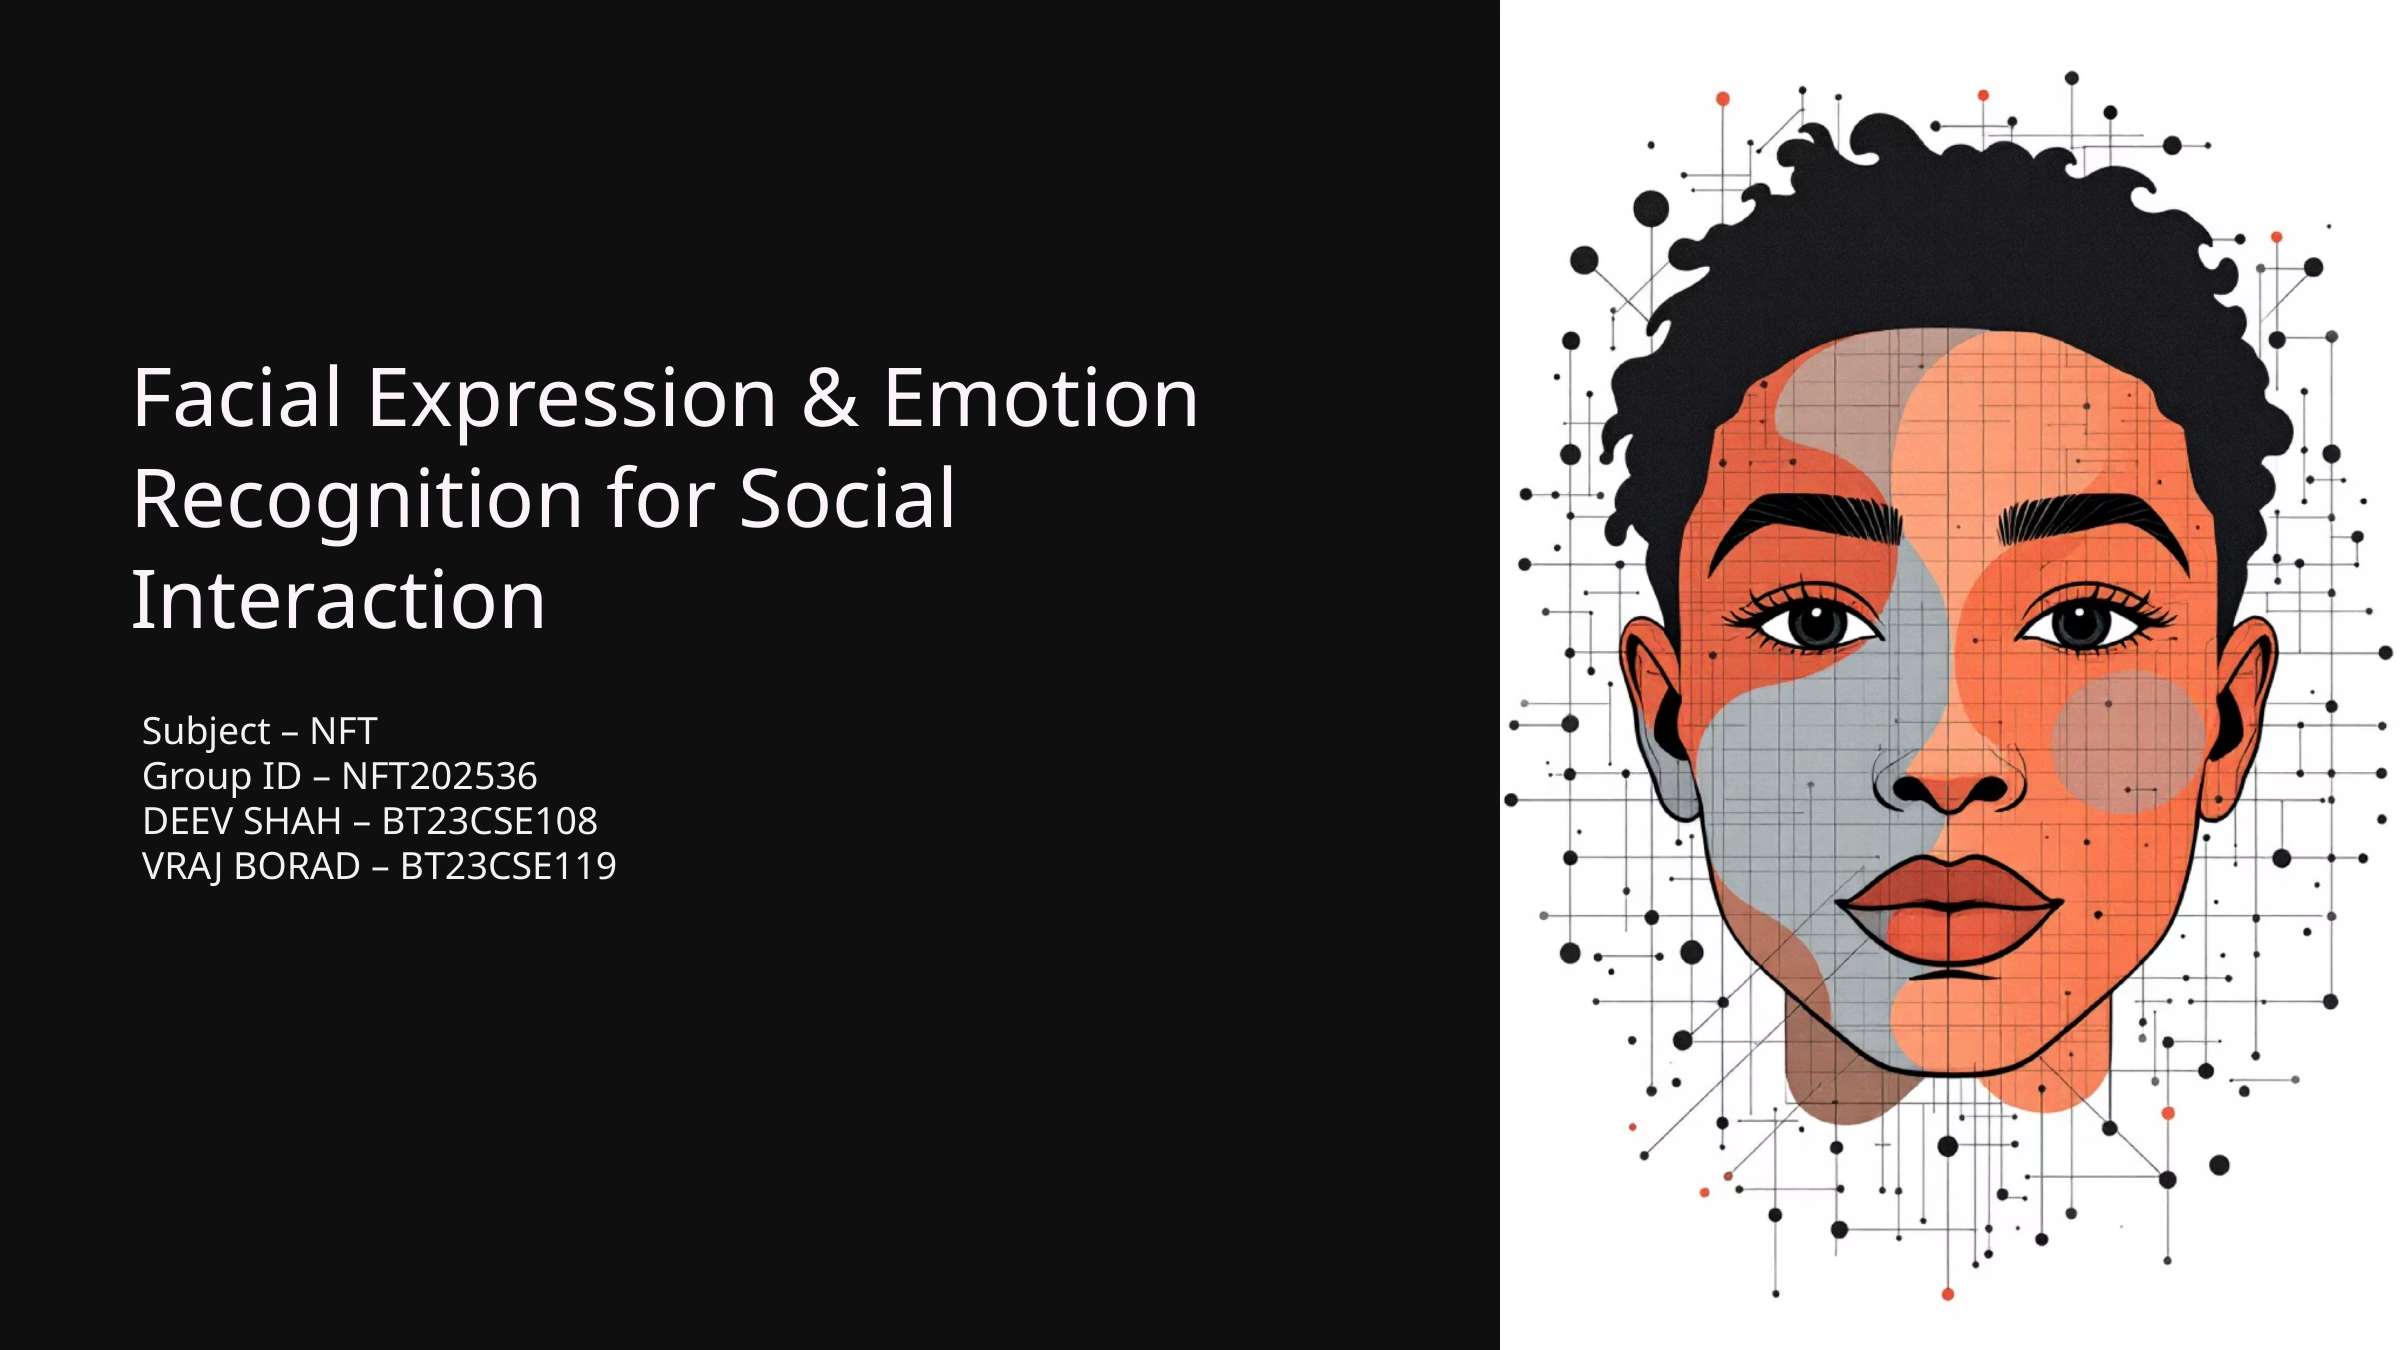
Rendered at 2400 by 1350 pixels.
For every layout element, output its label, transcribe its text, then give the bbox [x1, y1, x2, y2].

text_box Subject – NFT Group ID – NFT202536 DEEV SHAH – BT23CSE108 VRAJ BORAD – BT23CSE119 [127, 699, 1085, 895]
text_box Facial Expression & Emotion Recognition for Social Interaction [130, 341, 1370, 647]
picture [1499, 0, 2400, 1350]
